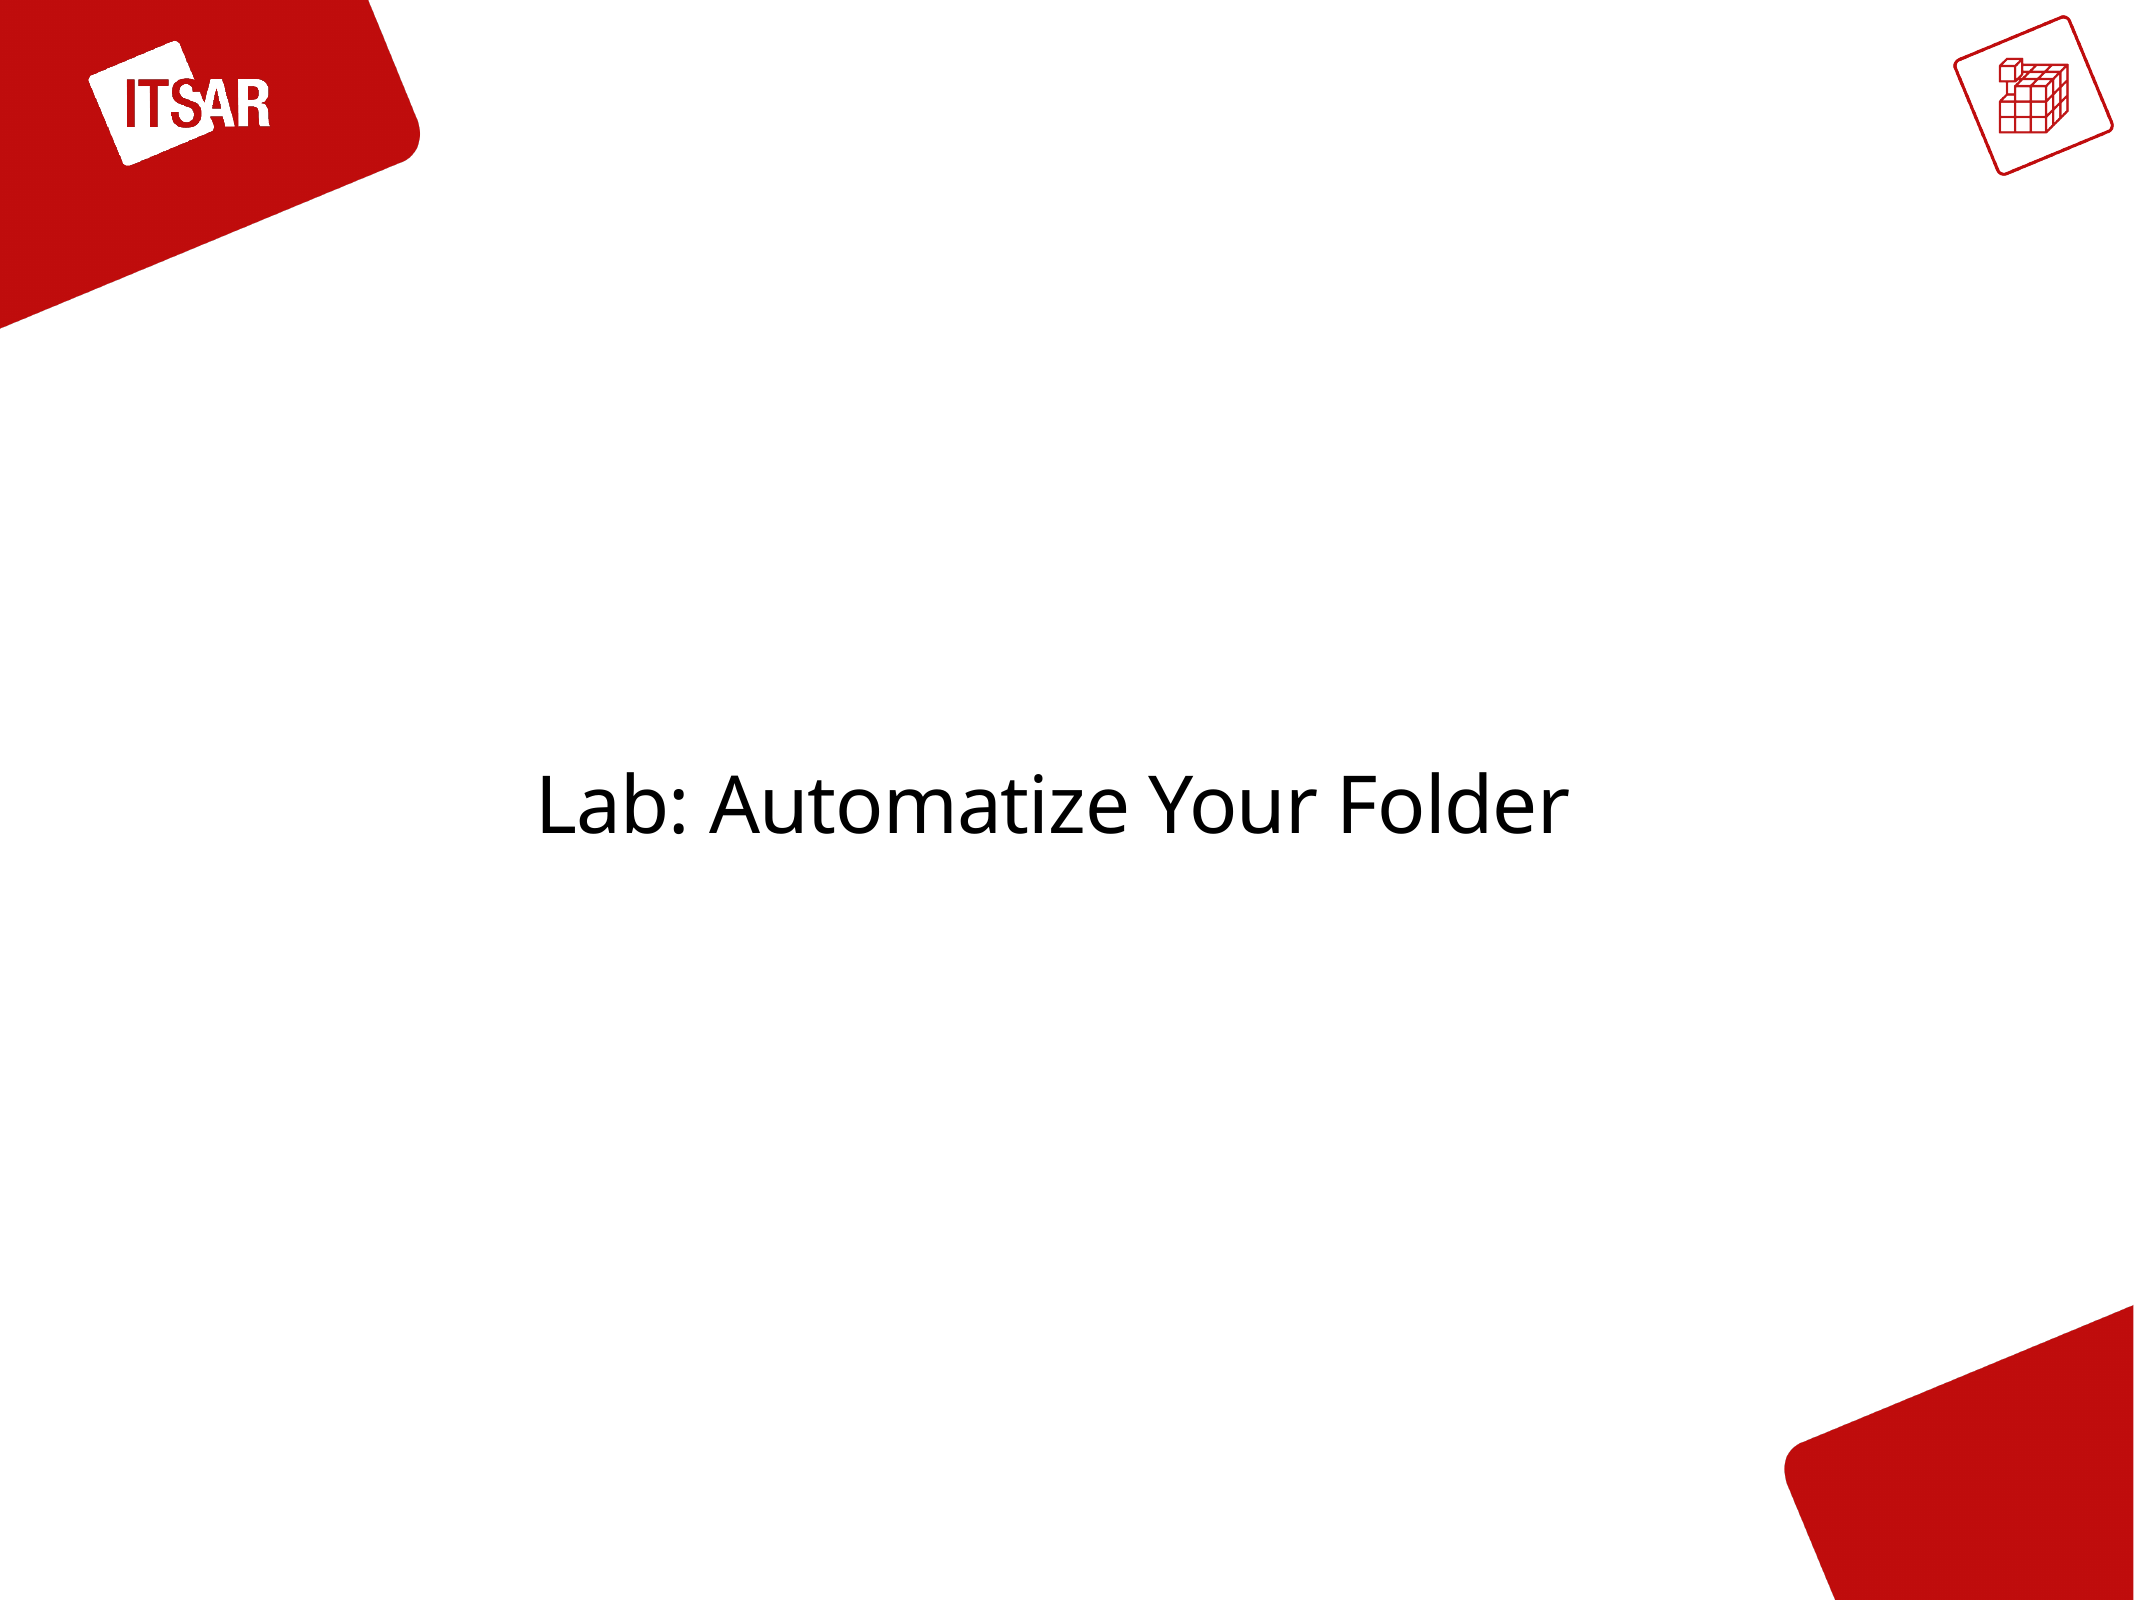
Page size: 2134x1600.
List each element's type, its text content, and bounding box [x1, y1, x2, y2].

title Lab: Automatize Your Folder [533, 665, 1600, 935]
picture [1953, 15, 2114, 176]
picture [0, 0, 427, 370]
picture [1777, 1230, 2134, 1600]
